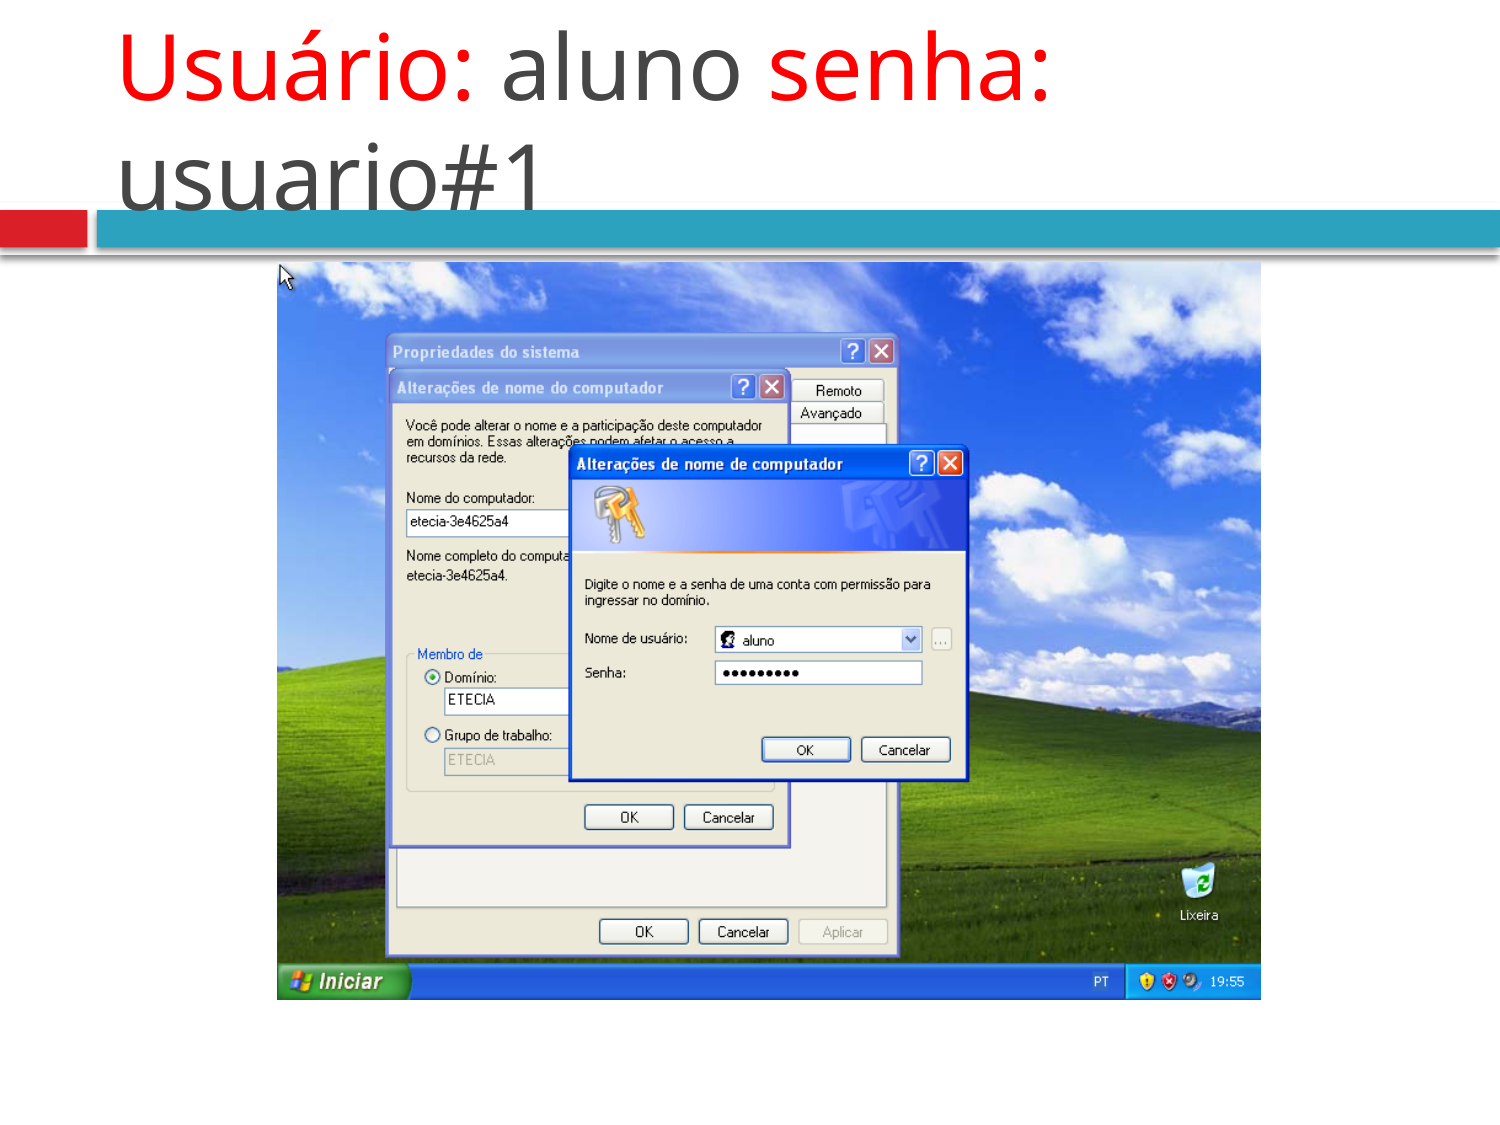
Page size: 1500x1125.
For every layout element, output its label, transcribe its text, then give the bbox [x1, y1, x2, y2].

title Usuário: aluno senha: usuario#1 [100, 37, 1438, 200]
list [277, 262, 1262, 1001]
